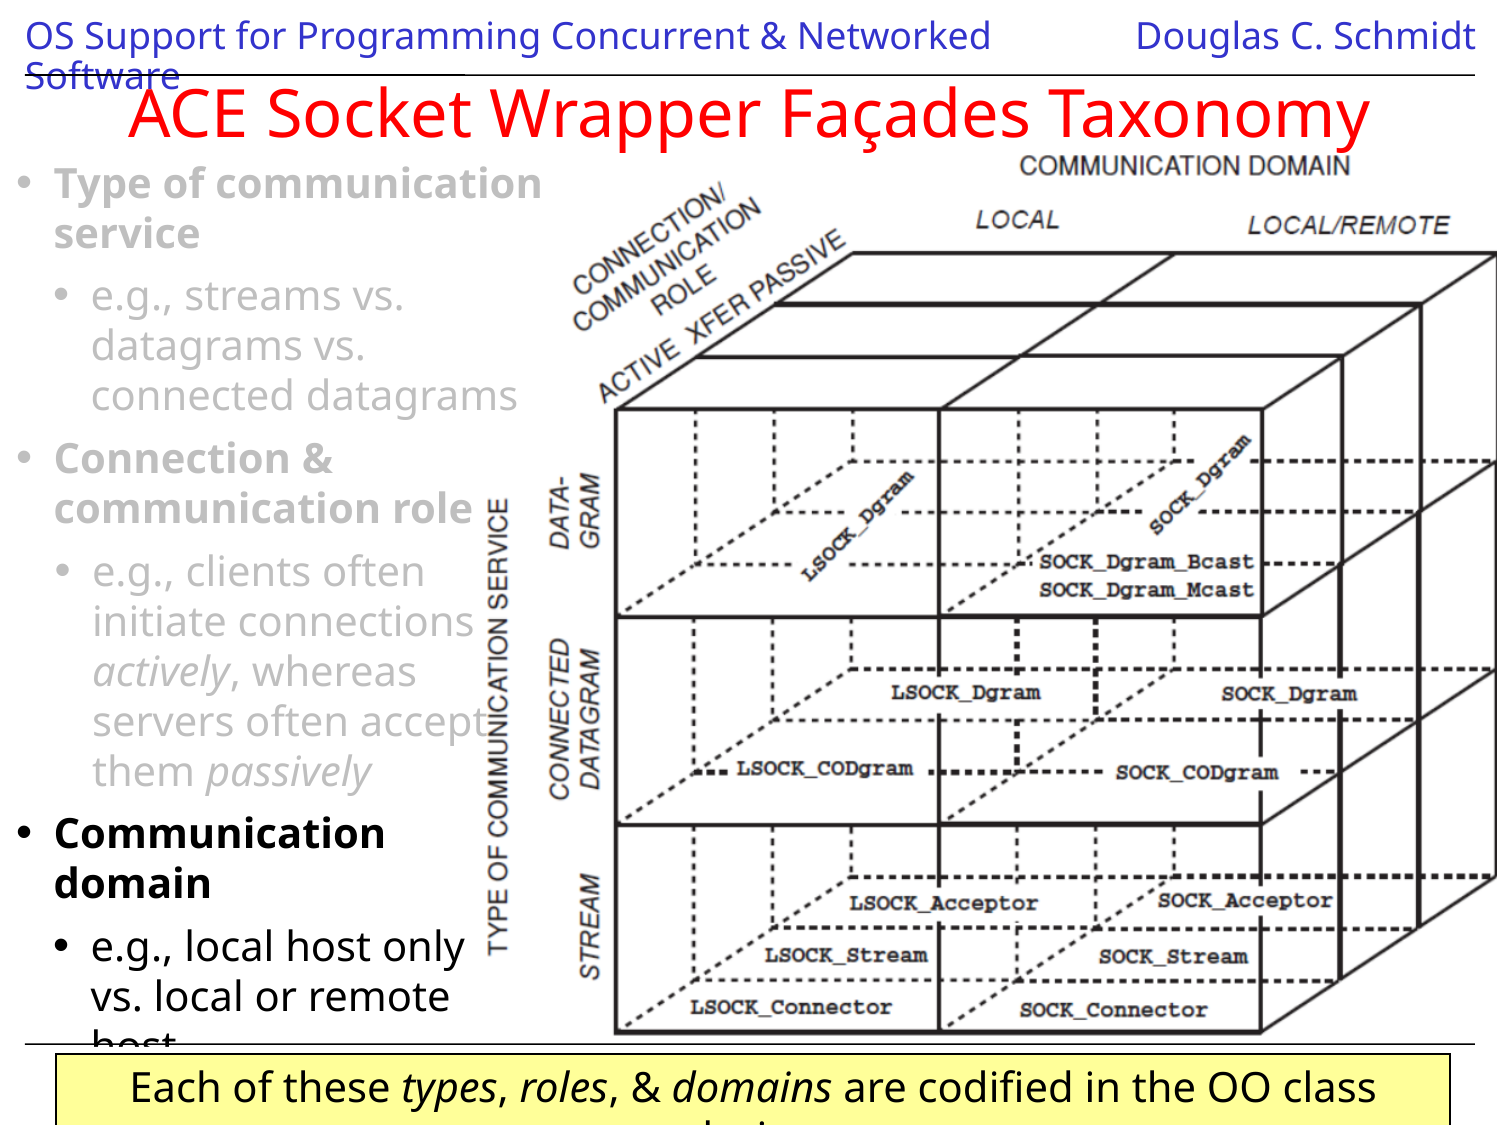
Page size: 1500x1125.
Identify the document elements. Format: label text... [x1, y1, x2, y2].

text_box Each of these types, roles, & domains are codified in the OO class design [56, 1053, 1450, 1125]
picture [487, 152, 1497, 1039]
text_box [0, 1046, 1500, 1125]
text_box Type of communication service e.g., streams vs. datagrams vs. connected datagrams Connection & communication role e.g., clients often initiate connections actively, whereas servers often accept them passively Communication domain e.g., local host only vs. local or remote host [1, 187, 486, 1046]
title ACE Socket Wrapper Façades Taxonomy [0, 35, 1500, 187]
